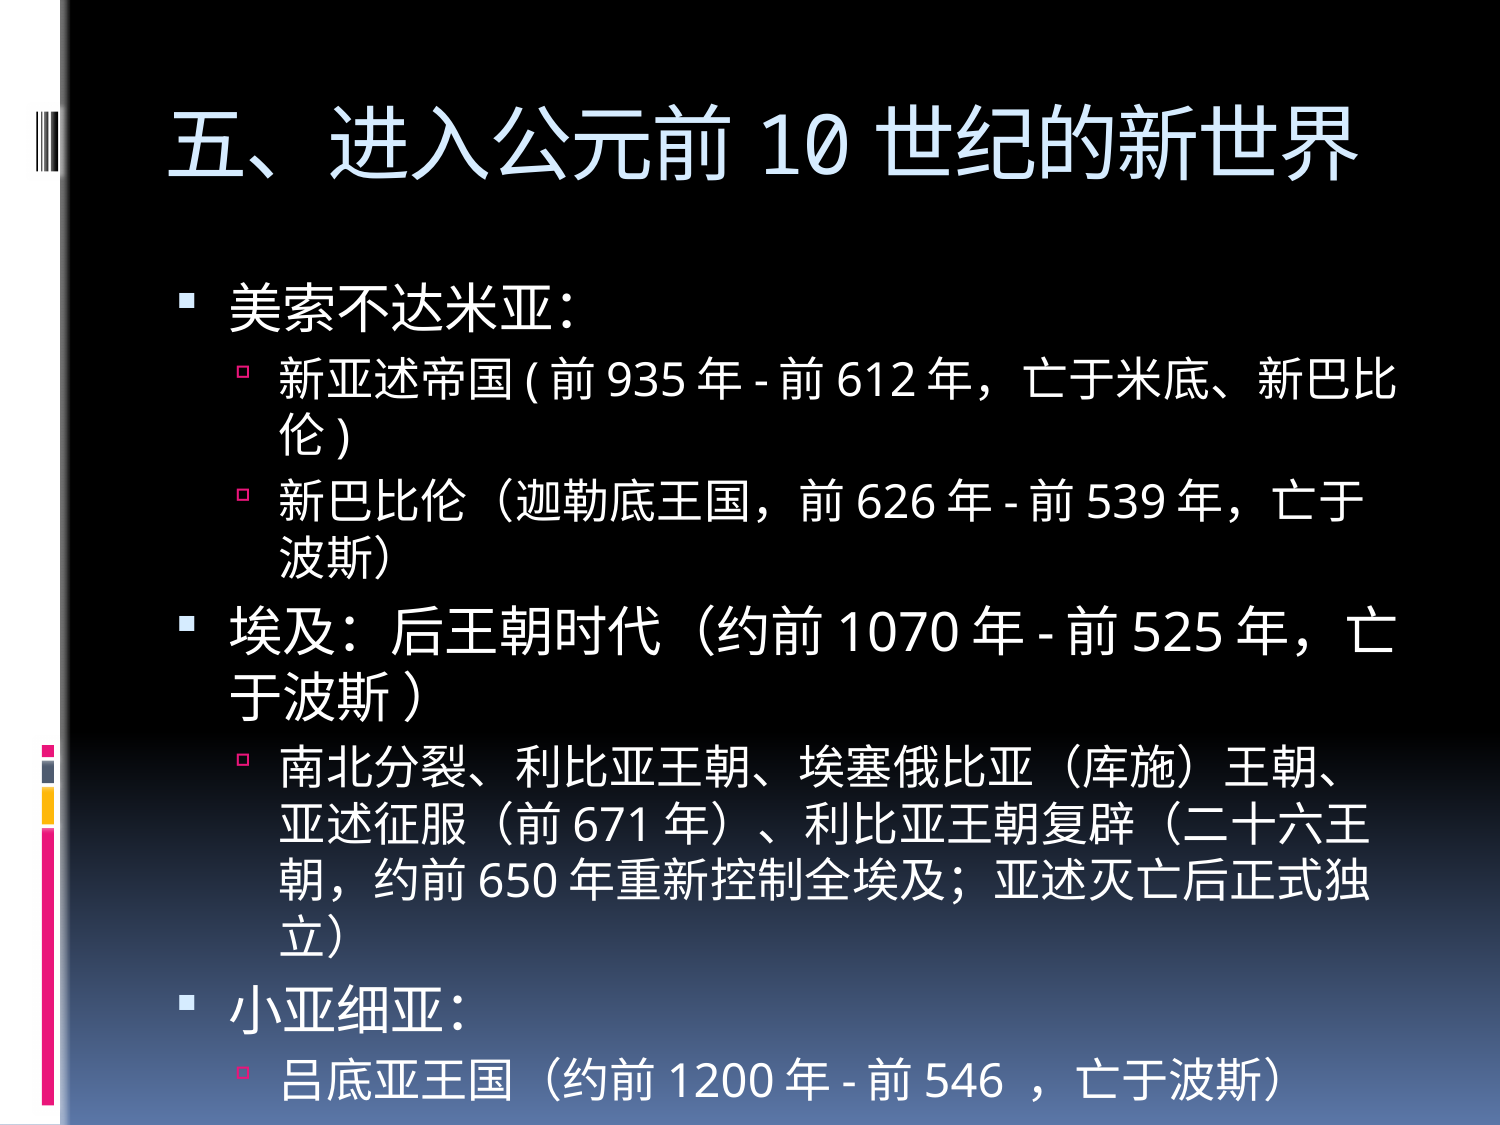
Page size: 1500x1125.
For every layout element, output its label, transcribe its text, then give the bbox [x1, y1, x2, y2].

title 五、进入公元前10世纪的新世界 [150, 83, 1425, 234]
list 美索不达米亚： 新亚述帝国(前935年-前612年，亡于米底、新巴比伦) 新巴比伦（迦勒底王国，前626年-前539年，亡于波斯） 埃及：后王朝时代（约前1070年-前525年，亡于波斯 ） 南北分裂、利比亚王朝、埃塞俄比亚（库施）王朝、亚述征服（前671年）、利比亚王朝复辟（二十六王朝，约前650年重新控制全埃及；亚述灭亡后正式独立） 小亚细亚： 吕底亚王国（约前1200年-前546 ，亡于波斯） [150, 267, 1425, 1118]
